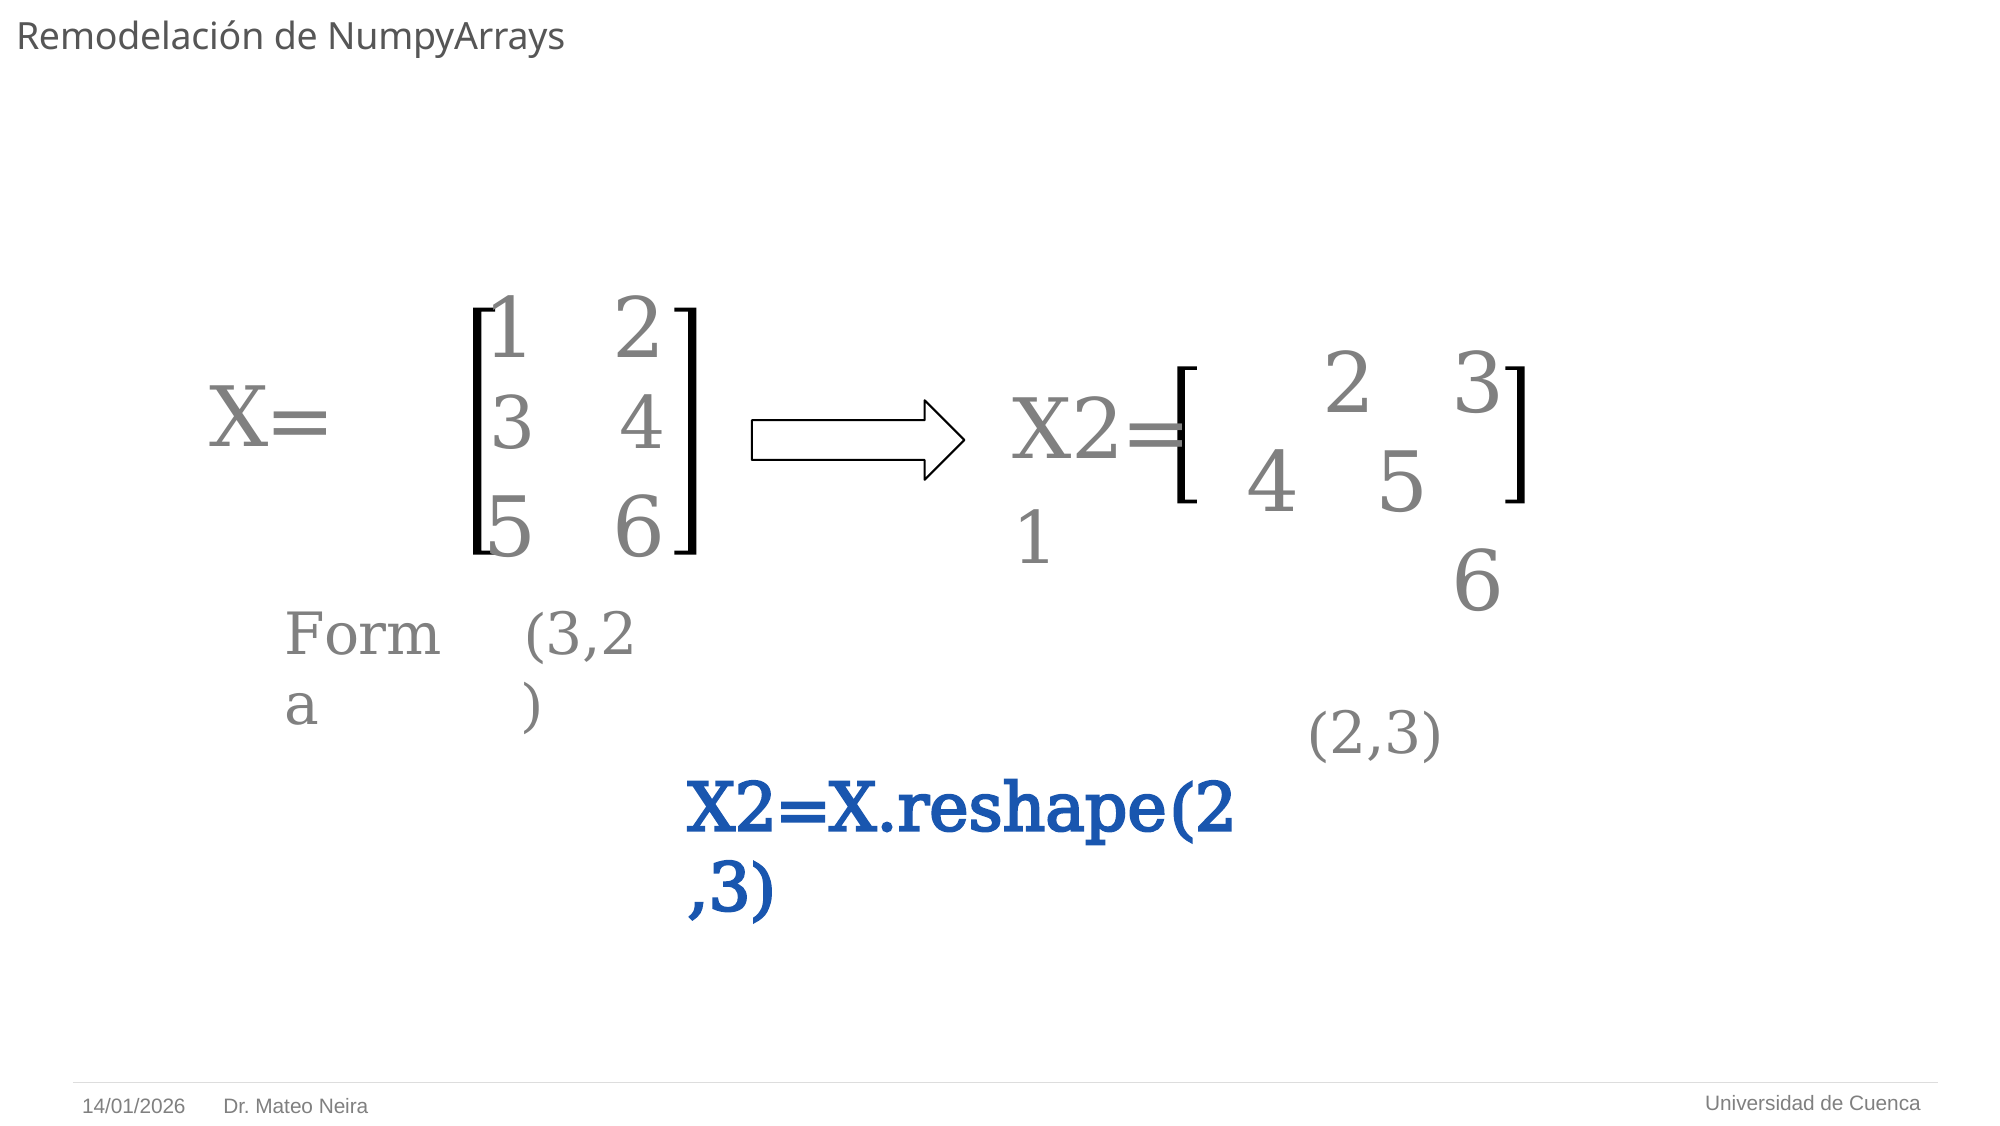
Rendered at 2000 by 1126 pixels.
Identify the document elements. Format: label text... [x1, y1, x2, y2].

text_box 1 2 X= 3 4 5 6 [168, 275, 667, 573]
text_box 2 3 4 5 6 (2,3) [1196, 328, 1506, 765]
text_box [1177, 366, 1196, 372]
text_box [674, 307, 697, 555]
text_box Forma [282, 593, 474, 736]
text_box (3,2) [519, 593, 649, 736]
text_box X2= 1 [1006, 372, 1196, 625]
title Remodelación de NumpyArrays [13, 0, 1989, 129]
text_box X2=X.reshape(2,3) [685, 761, 1252, 924]
text_box [751, 400, 965, 480]
text_box [1506, 366, 1525, 504]
